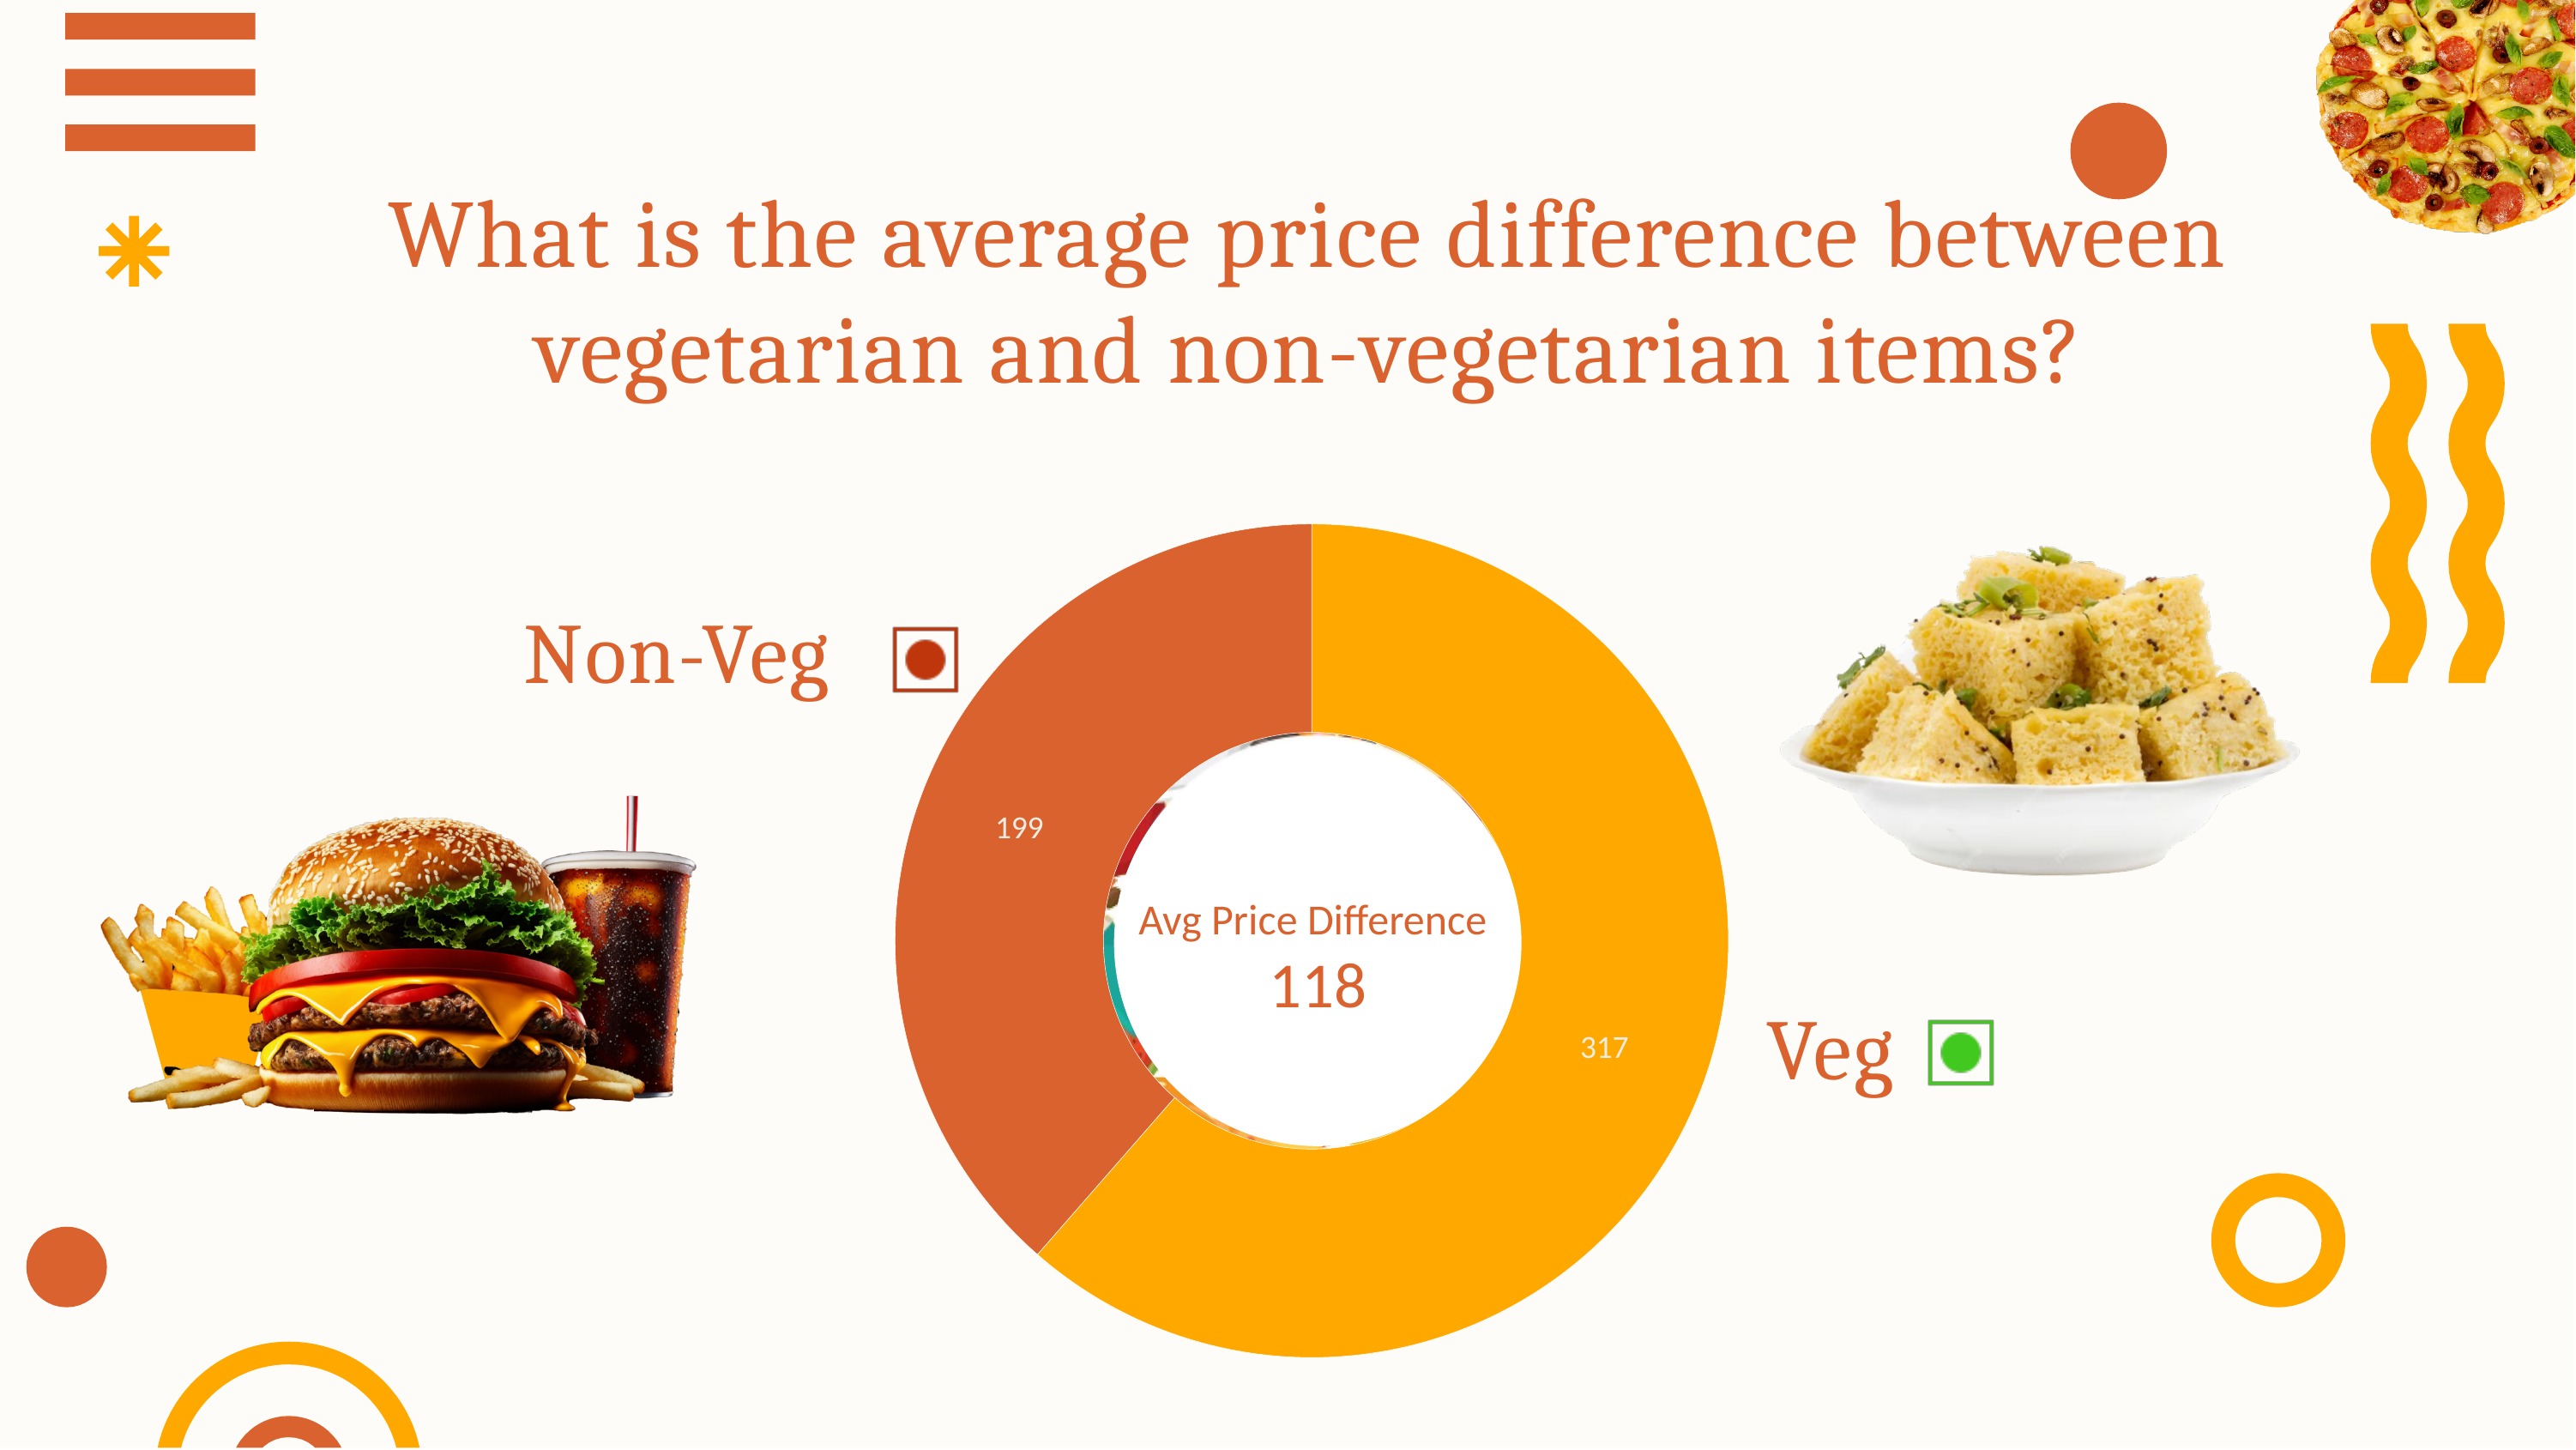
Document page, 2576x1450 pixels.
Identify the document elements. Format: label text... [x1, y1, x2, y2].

text_box [2370, 323, 2428, 684]
picture [1918, 1010, 2005, 1097]
picture [1761, 489, 2335, 897]
text_box [2211, 1173, 2346, 1308]
text_box [99, 215, 170, 287]
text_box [81, 763, 736, 1141]
text_box Veg [1922, 992, 2495, 1097]
text_box [65, 124, 256, 152]
text_box Non-Veg [522, 595, 693, 701]
chart [697, 445, 1920, 1372]
text_box [65, 69, 256, 96]
picture [2275, 0, 2576, 263]
text_box [2070, 102, 2168, 168]
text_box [157, 1341, 420, 1448]
title What is the average price difference between vegetarian and non-vegetarian items? [230, 168, 2388, 413]
picture [883, 617, 969, 704]
text_box [65, 13, 256, 40]
text_box [26, 1226, 107, 1308]
text_box [2448, 323, 2505, 684]
